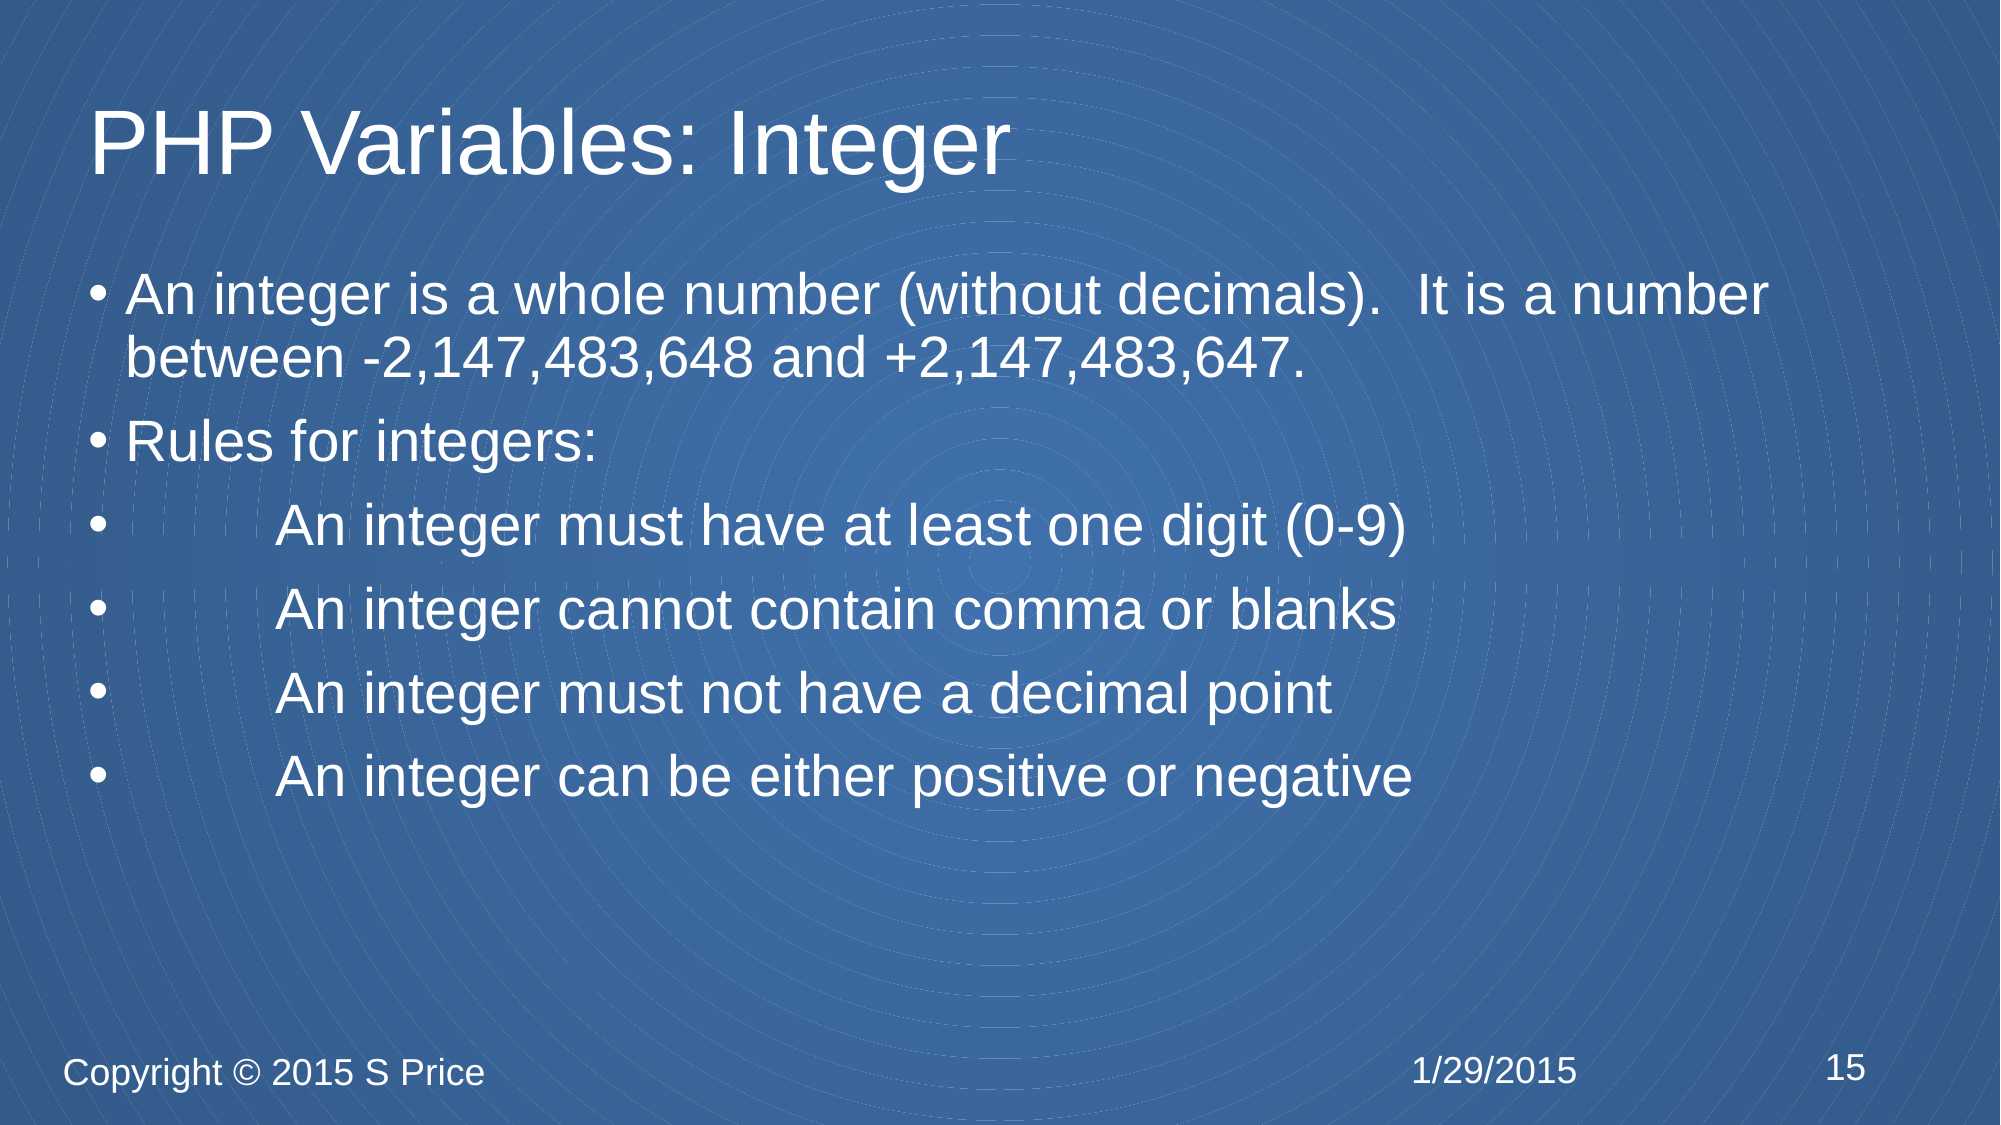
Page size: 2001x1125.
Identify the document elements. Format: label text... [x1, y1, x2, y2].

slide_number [1396, 1038, 1659, 1100]
title PHP Variables: Integer [88, 51, 1888, 240]
slide_number 15 [1810, 1034, 1901, 1097]
subtitle An integer is a whole number (without decimals). It is a number between -2,147,483,648 and +2,147,483,647. Rules for integers: An integer must have at least one digit (0-9) An integer cannot contain comma or blanks An integer must not have a decimal point An integer can be either positive or negative [88, 264, 2000, 917]
footer Copyright © 2015 S Price [48, 1039, 1397, 1101]
